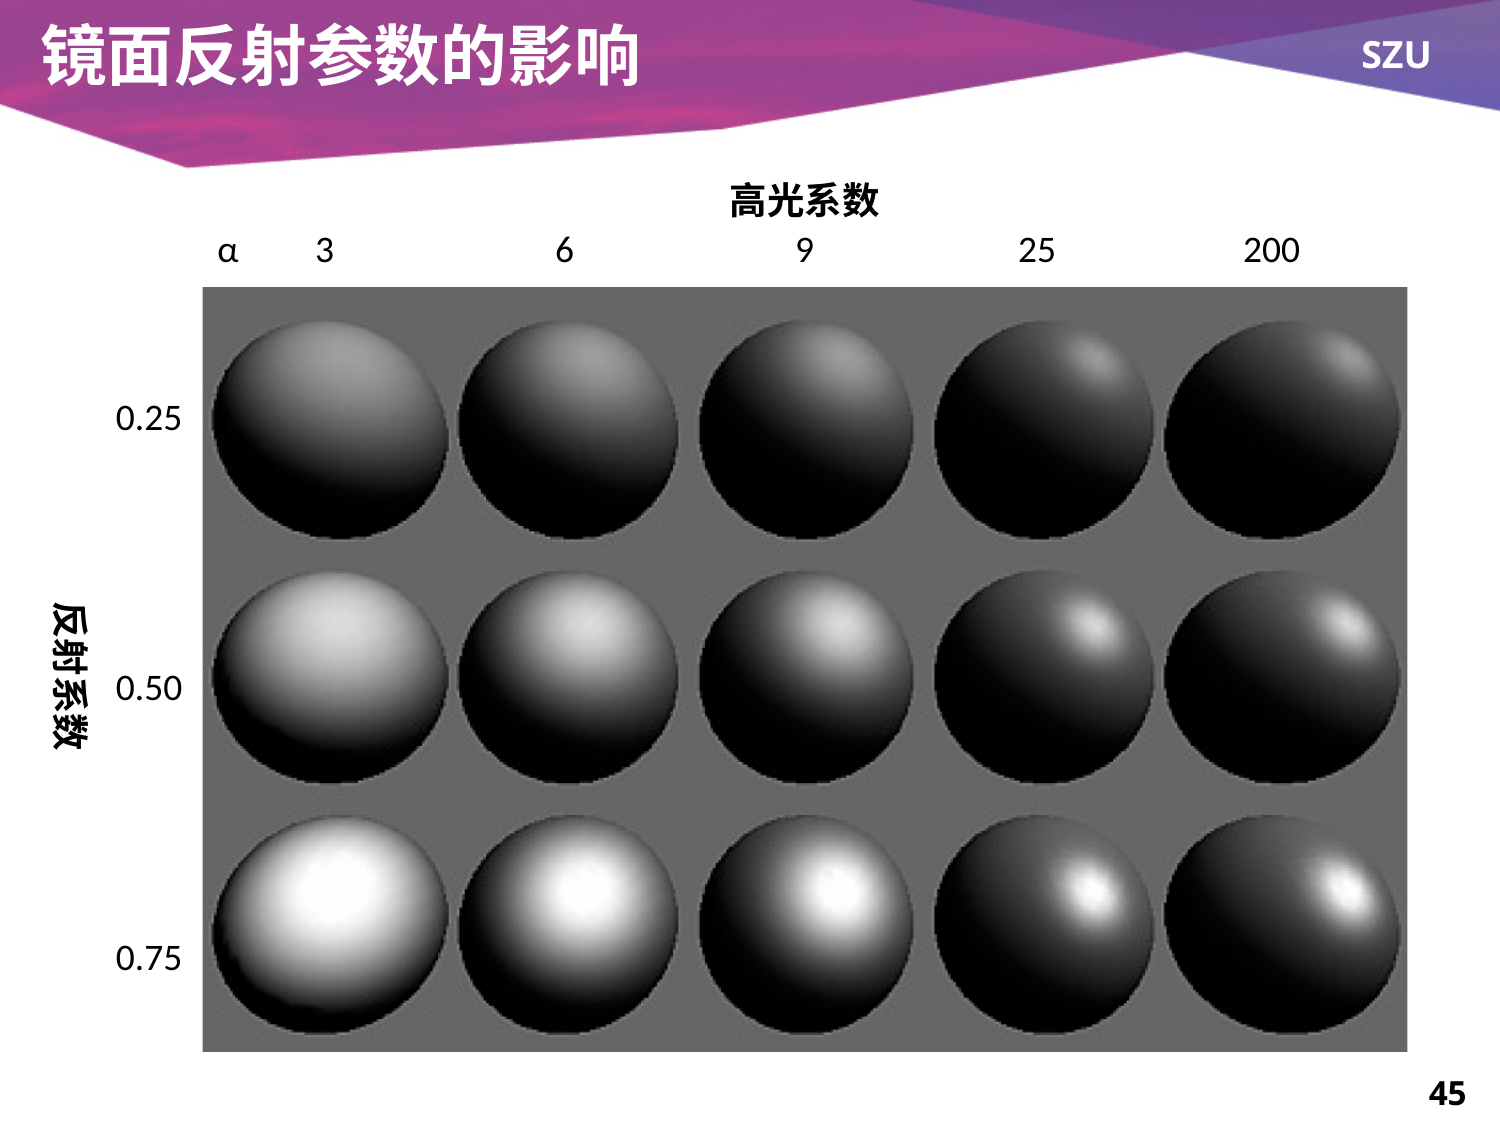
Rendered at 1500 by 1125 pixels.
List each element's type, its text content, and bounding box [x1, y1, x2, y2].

slide_number 45 [1384, 1065, 1500, 1125]
text_box 反射系数 [25, 586, 102, 753]
text_box α 3 6 9 25 200 [202, 217, 1408, 278]
title 镜面反射参数的影响 [25, 15, 1320, 104]
picture [0, 0, 1500, 1125]
text_box 0.25 0.50 0.75 [101, 385, 202, 1007]
text_box 高光系数 [715, 169, 895, 229]
